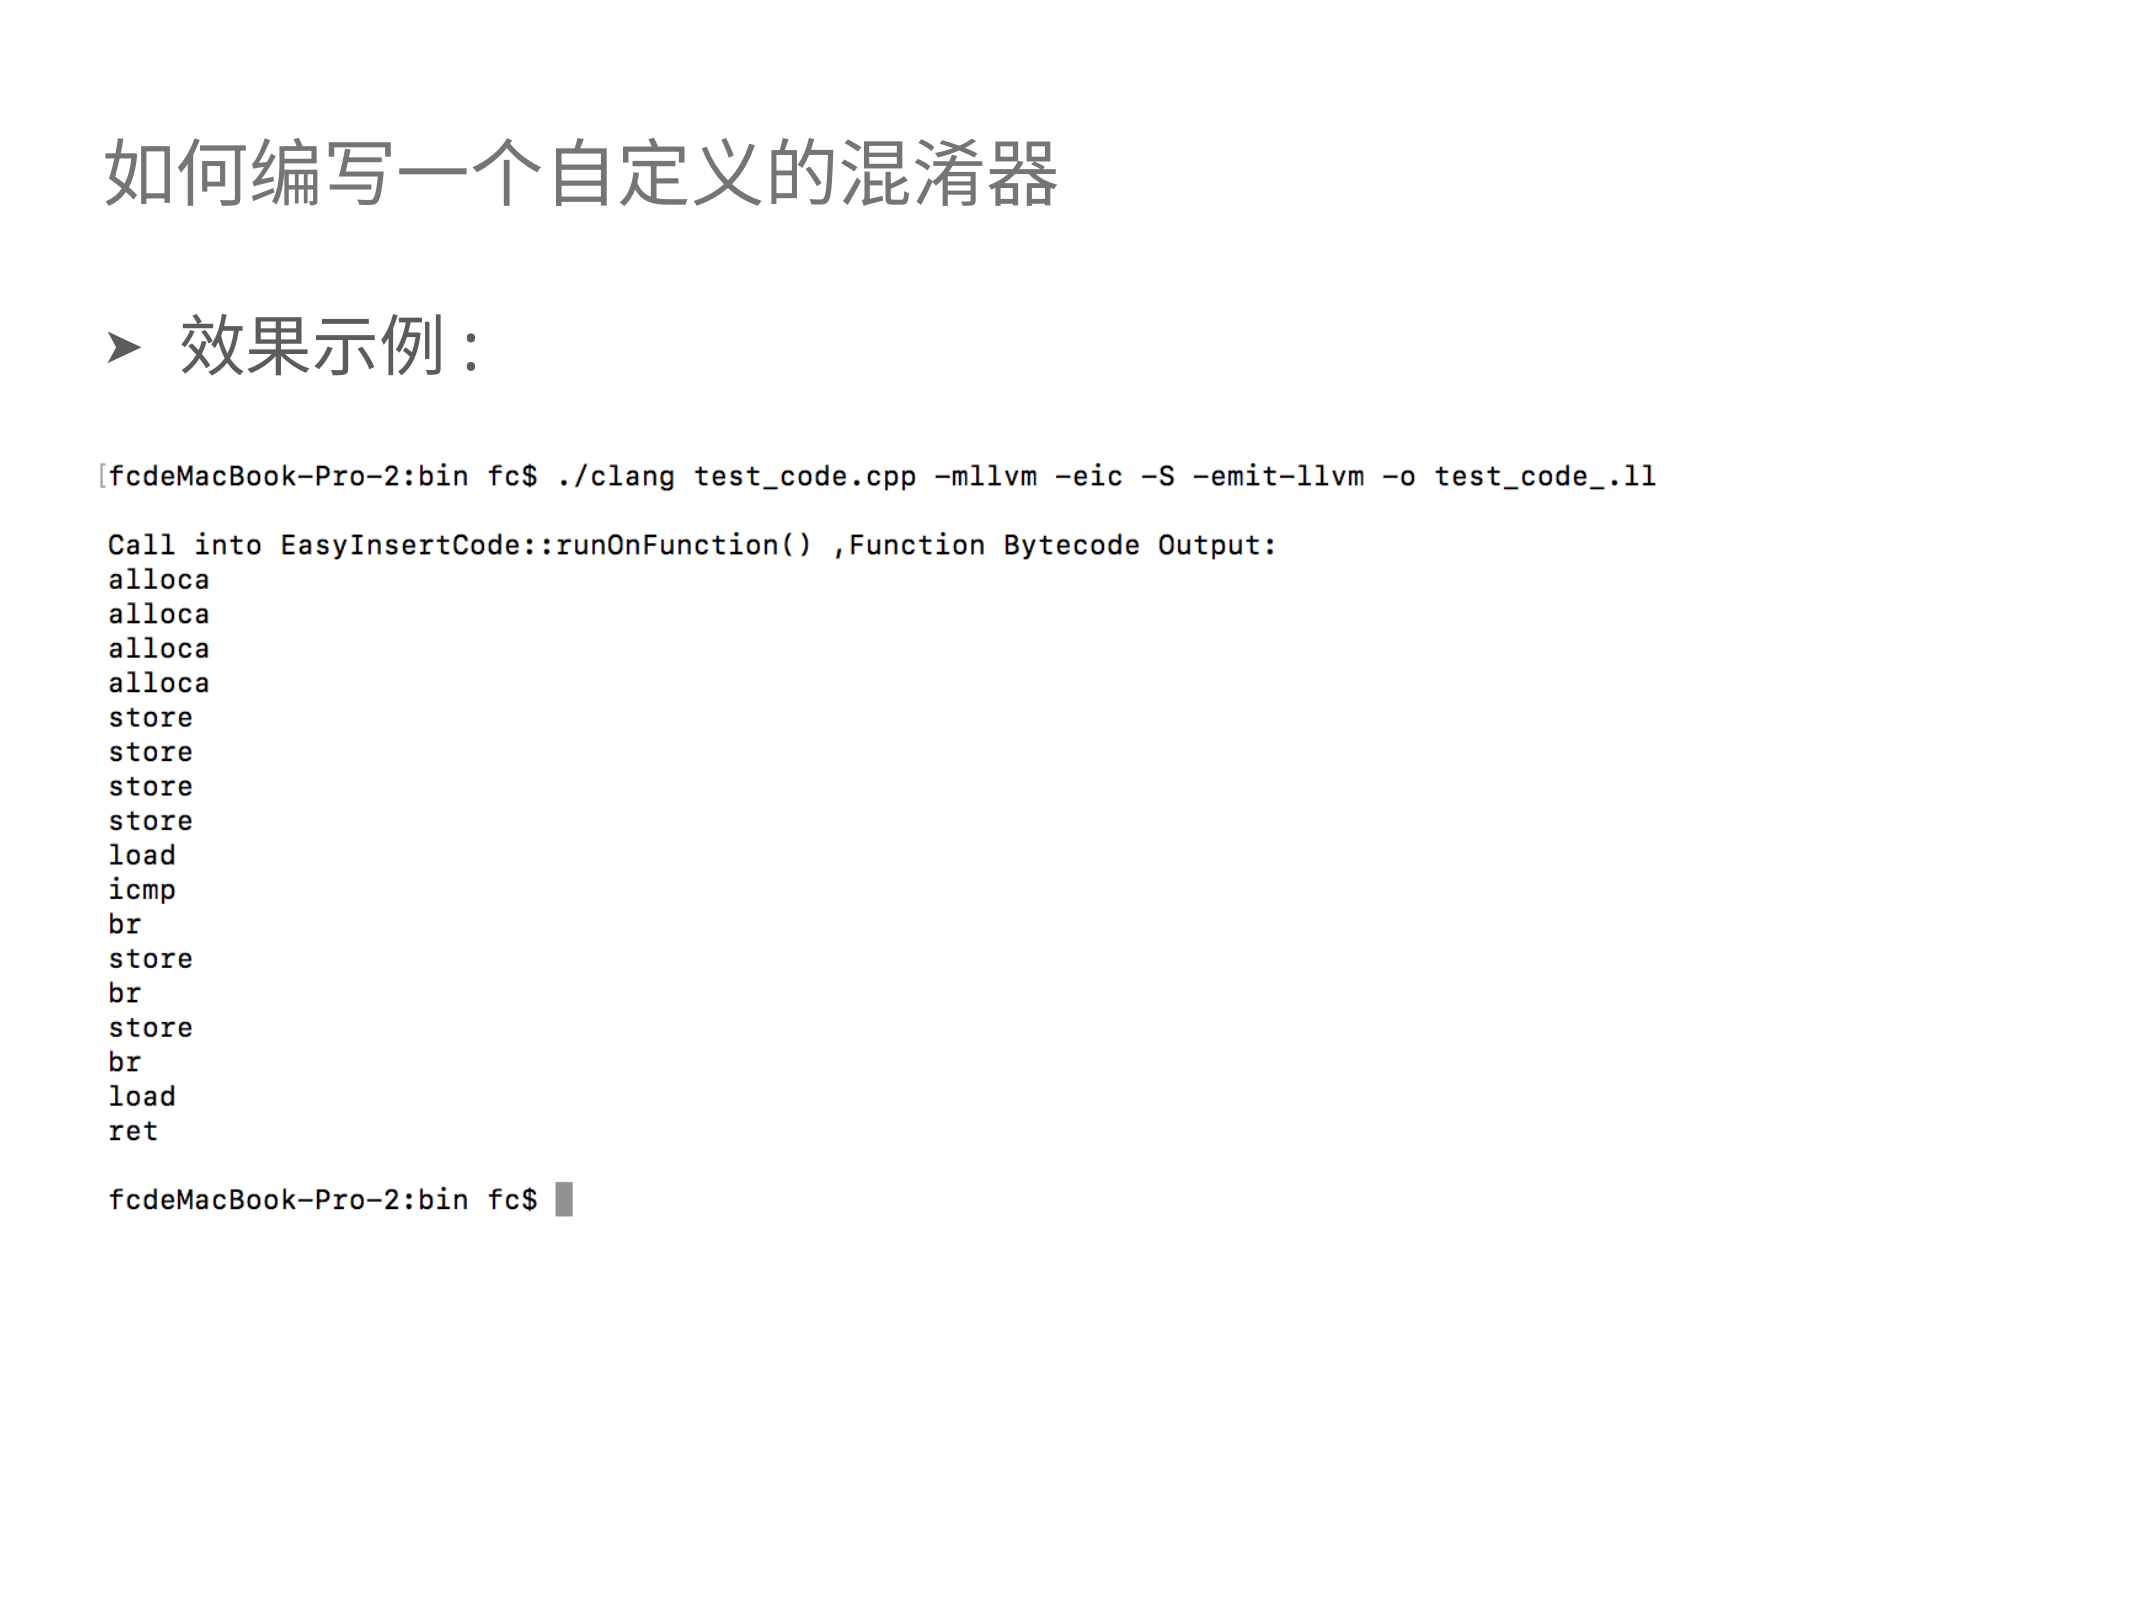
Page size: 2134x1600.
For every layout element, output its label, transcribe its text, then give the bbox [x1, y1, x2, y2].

picture [98, 455, 1680, 1224]
list 效果示例: [93, 295, 2041, 1482]
title 如何编写一个自定义的混淆器 [93, 118, 2041, 238]
